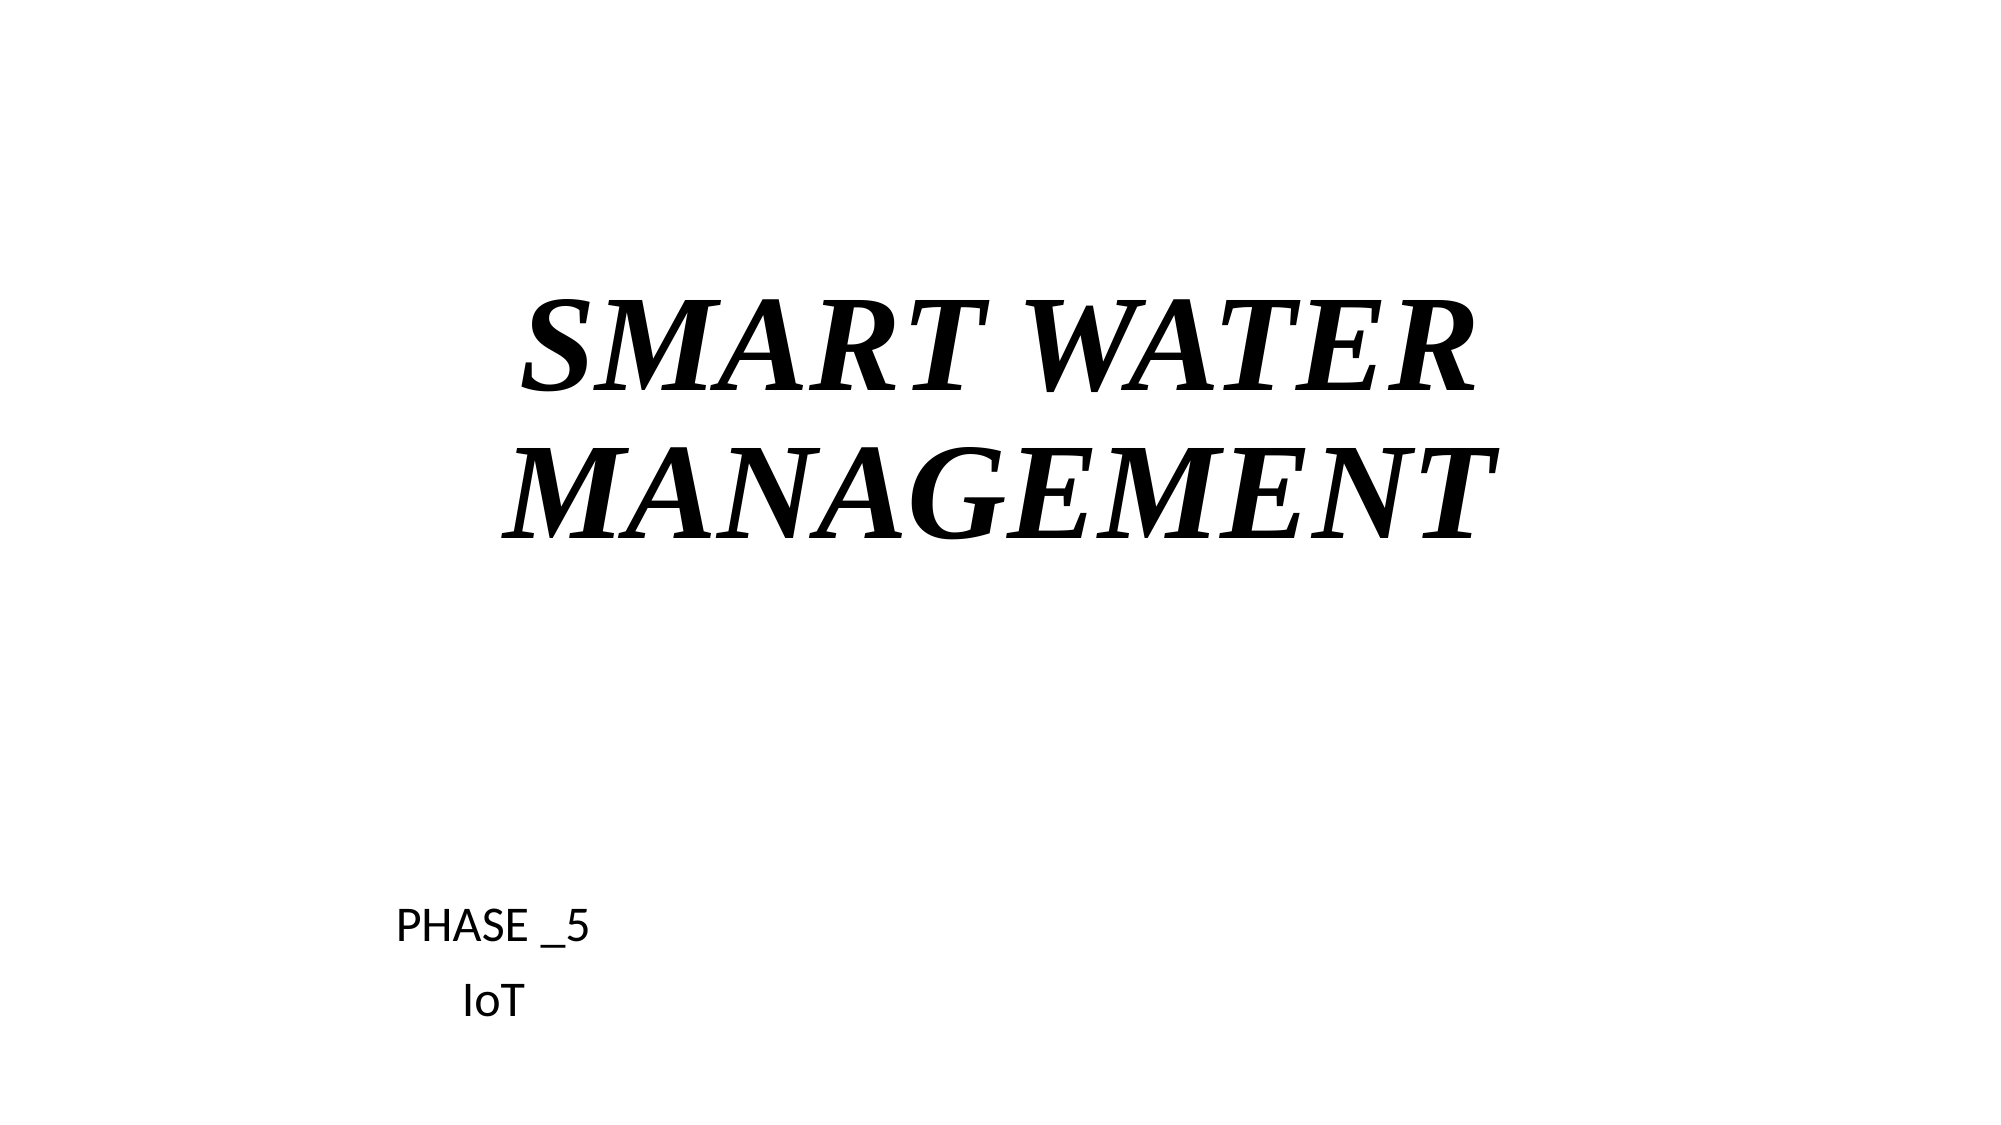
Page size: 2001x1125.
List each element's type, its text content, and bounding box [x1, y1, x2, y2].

title SMART WATER MANAGEMENT [249, 184, 1750, 576]
subtitle PHASE _5 IoT [0, 890, 1244, 1038]
